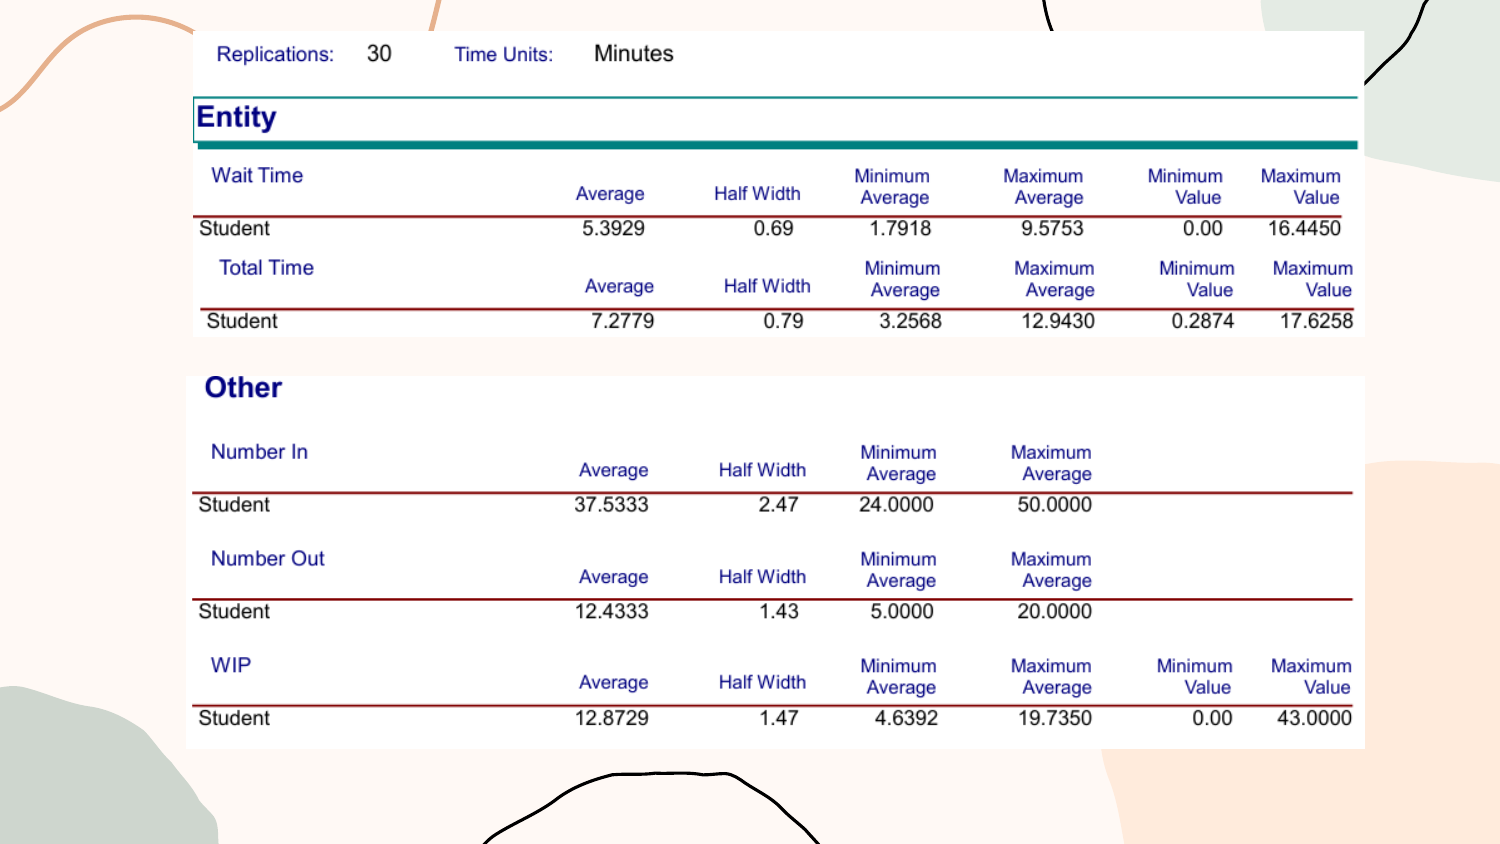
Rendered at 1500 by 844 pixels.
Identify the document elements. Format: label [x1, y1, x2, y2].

picture [192, 31, 1365, 337]
picture [186, 376, 1365, 749]
